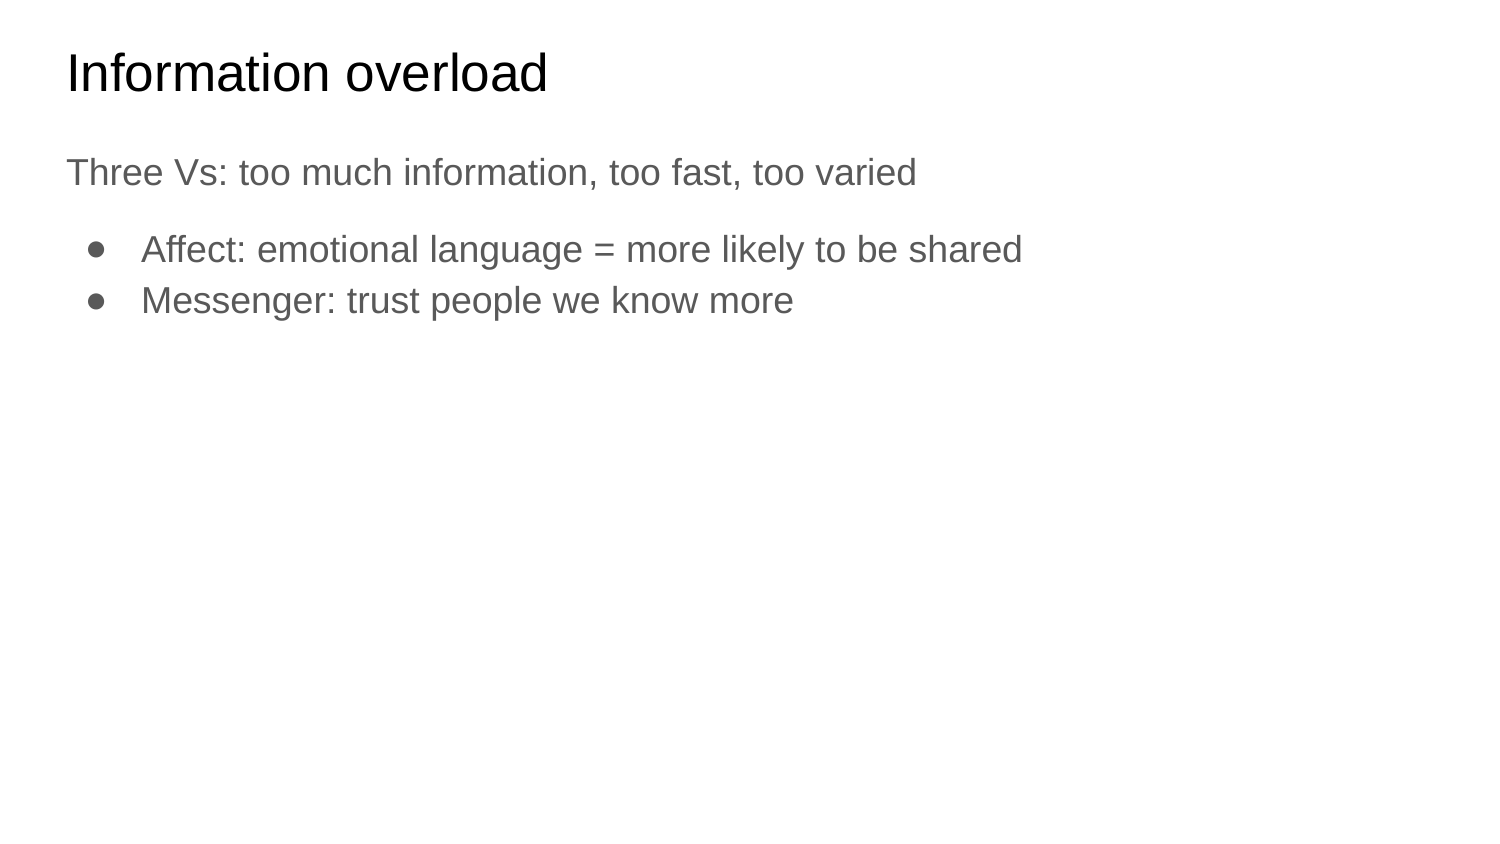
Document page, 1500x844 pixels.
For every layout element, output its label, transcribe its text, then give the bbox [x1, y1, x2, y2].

list Three Vs: too much information, too fast, too varied Affect: emotional language = more likely to be shared Messenger: trust people we know more [51, 126, 1449, 750]
title Information overload [51, 23, 1449, 118]
